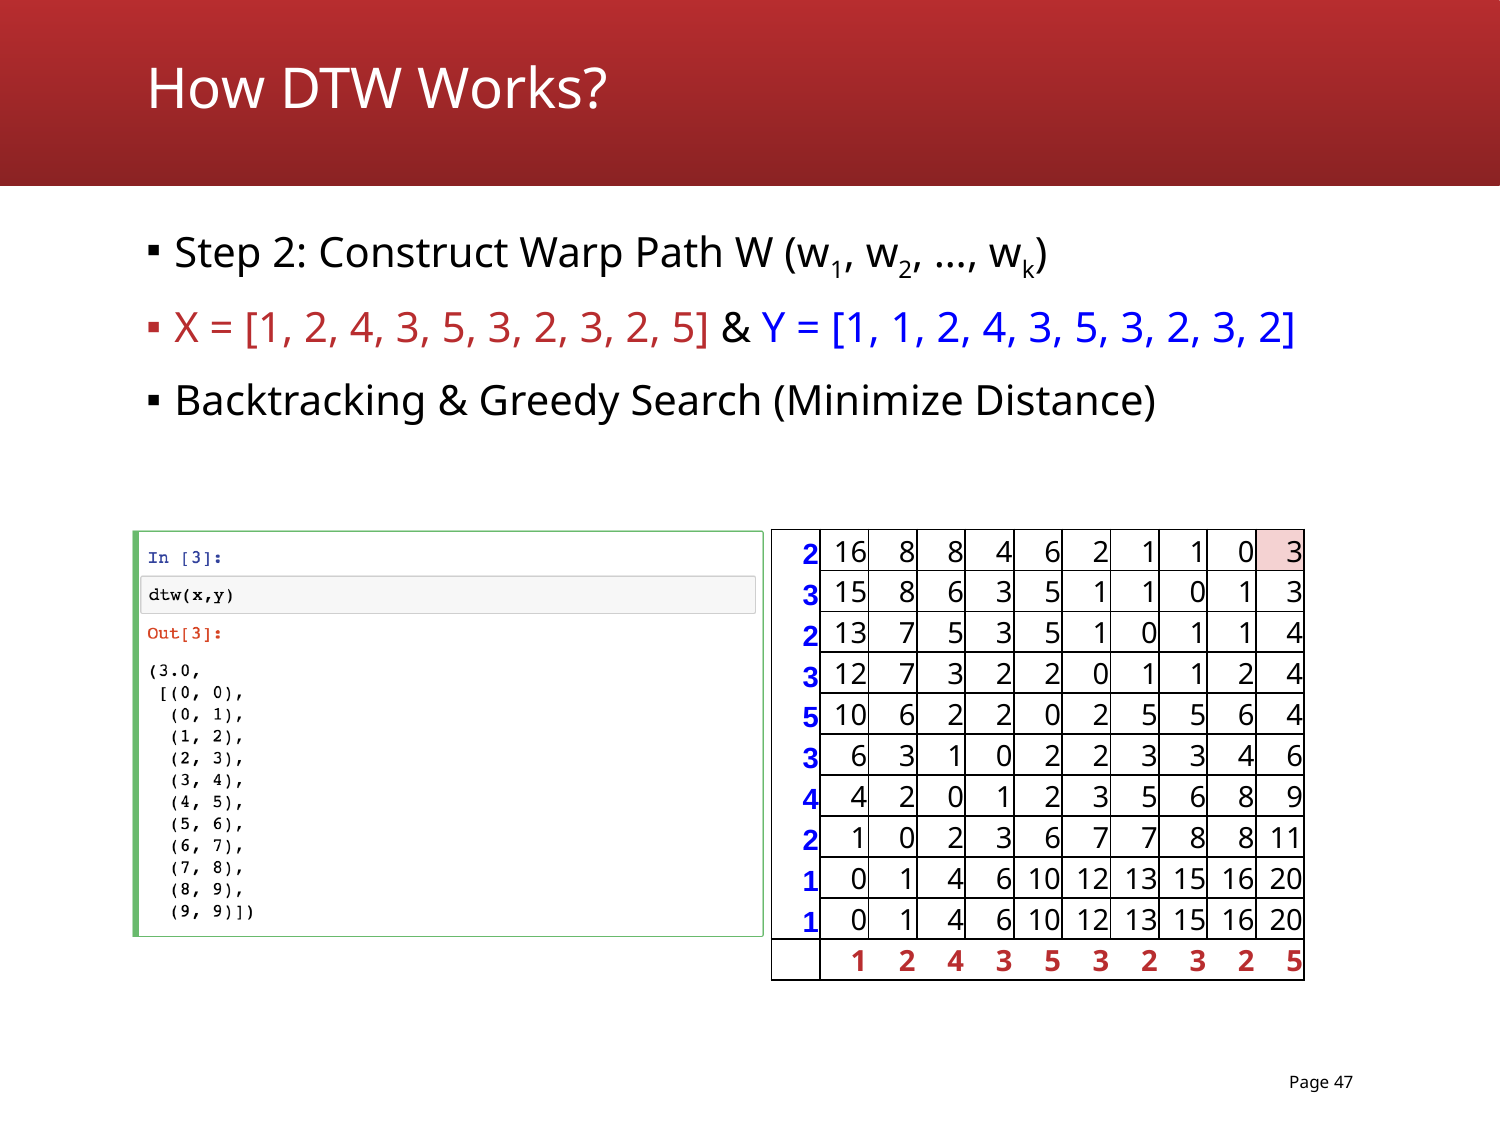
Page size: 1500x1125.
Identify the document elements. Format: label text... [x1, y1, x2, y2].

table_cell 11 [1257, 817, 1303, 856]
table_cell 2 [918, 694, 964, 733]
table_cell 1 [1111, 653, 1158, 692]
table_cell 0 [821, 858, 868, 897]
picture [131, 529, 766, 938]
table_cell 20 [1257, 899, 1303, 938]
table_header 1 [1160, 530, 1206, 570]
table_cell 1 [869, 899, 916, 938]
table_header 16 [821, 530, 868, 570]
table_cell 3 [1111, 735, 1158, 774]
table_cell 7 [869, 653, 916, 692]
table_cell 13 [1111, 899, 1158, 938]
table_cell 1 [772, 857, 819, 898]
table_cell 12 [821, 653, 868, 692]
table_cell 3 [965, 940, 1014, 979]
table_header 2 [1063, 530, 1110, 570]
table_header 8 [918, 530, 964, 570]
table_cell 4 [918, 858, 964, 897]
table_cell 5 [1014, 940, 1062, 979]
table_cell 5 [1015, 571, 1061, 611]
table_cell 1 [1063, 612, 1110, 651]
table_cell 6 [918, 571, 964, 611]
table_header 8 [869, 530, 916, 570]
table_cell 16 [1208, 899, 1255, 938]
table_cell 3 [966, 612, 1013, 651]
table_cell 2 [1015, 653, 1061, 692]
table_cell 20 [1257, 858, 1303, 897]
table_cell 0 [1063, 653, 1110, 692]
table_cell 6 [869, 694, 916, 733]
table_cell 1 [821, 817, 868, 856]
table_cell [772, 940, 819, 979]
title How DTW Works? [131, 16, 1369, 164]
table_cell 1 [918, 735, 964, 774]
table_cell 2 [1015, 776, 1061, 815]
table_cell 0 [1111, 612, 1158, 651]
table_cell 5 [772, 693, 819, 734]
table_cell 6 [1015, 817, 1061, 856]
table_cell 4 [821, 776, 868, 815]
table_cell 2 [1207, 940, 1256, 979]
table_cell 13 [1111, 858, 1158, 897]
table_cell 5 [1015, 612, 1061, 651]
table_cell 1 [821, 940, 868, 979]
table_cell 6 [1160, 776, 1206, 815]
table_cell 3 [772, 734, 819, 775]
table_cell 0 [966, 735, 1013, 774]
table_cell 3 [869, 735, 916, 774]
table_cell 6 [966, 858, 1013, 897]
slide_number Page 47 [1265, 1063, 1369, 1103]
table_cell 3 [1062, 940, 1111, 979]
table_cell 16 [1208, 858, 1255, 897]
table_cell 15 [1160, 858, 1206, 897]
table_cell 2 [869, 776, 916, 815]
table_cell 7 [1111, 817, 1158, 856]
table_cell 3 [1063, 776, 1110, 815]
table_cell 2 [1063, 735, 1110, 774]
table_cell 5 [1160, 694, 1206, 733]
table_cell 6 [821, 735, 868, 774]
table_header 1 [1111, 530, 1158, 570]
table_cell 0 [1015, 694, 1061, 733]
table_cell 8 [1208, 817, 1255, 856]
table_cell 1 [1208, 612, 1255, 651]
table_cell 0 [821, 899, 868, 938]
table_cell 15 [1160, 899, 1206, 938]
table_cell 10 [1015, 858, 1061, 897]
table_cell 2 [918, 817, 964, 856]
table_cell 3 [1257, 571, 1303, 611]
table_header 6 [1015, 530, 1061, 570]
table_cell 3 [966, 571, 1013, 611]
table_cell 10 [821, 694, 868, 733]
table_cell 3 [1160, 735, 1206, 774]
table_cell 5 [1111, 694, 1158, 733]
table_cell 1 [1208, 571, 1255, 611]
table_cell 8 [869, 571, 916, 611]
table_cell 2 [772, 816, 819, 857]
table_header 3 [1257, 530, 1303, 570]
table_header 0 [1208, 530, 1255, 570]
table_cell 4 [1257, 612, 1303, 651]
table_cell 9 [1257, 776, 1303, 815]
table_cell 2 [1208, 653, 1255, 692]
table_cell 1 [966, 776, 1013, 815]
table_cell 2 [868, 940, 917, 979]
table_cell 6 [966, 899, 1013, 938]
table_cell 6 [1257, 735, 1303, 774]
table_cell 6 [1208, 694, 1255, 733]
table_cell 12 [1063, 899, 1110, 938]
table_cell 12 [1063, 858, 1110, 897]
table_cell 3 [772, 571, 819, 611]
table_cell 0 [869, 817, 916, 856]
table_cell 2 [1063, 694, 1110, 733]
table_cell 1 [772, 898, 819, 938]
table_cell 3 [918, 653, 964, 692]
table_cell 0 [918, 776, 964, 815]
table_header 4 [966, 530, 1013, 570]
table_cell 3 [1159, 940, 1207, 979]
table_cell 5 [1111, 776, 1158, 815]
table_cell 2 [1111, 940, 1159, 979]
table_cell 8 [1160, 817, 1206, 856]
table_cell 4 [918, 899, 964, 938]
table_cell 0 [1160, 571, 1206, 611]
table_cell 4 [1257, 653, 1303, 692]
table_cell 15 [821, 571, 868, 611]
table_cell 2 [772, 611, 819, 652]
table_cell 4 [772, 775, 819, 816]
table_cell 8 [1208, 776, 1255, 815]
table_cell 4 [1257, 694, 1303, 733]
table_cell 1 [1160, 612, 1206, 651]
table_cell 13 [821, 612, 868, 651]
table_cell 7 [869, 612, 916, 651]
table_cell 3 [966, 817, 1013, 856]
table_cell 4 [917, 940, 965, 979]
table_cell 5 [918, 612, 964, 651]
table_header 2 [772, 530, 819, 571]
table_cell 2 [966, 694, 1013, 733]
table_cell 2 [1015, 735, 1061, 774]
table_cell 4 [1208, 735, 1255, 774]
table_cell 3 [772, 652, 819, 693]
table_cell 2 [966, 653, 1013, 692]
table_cell 1 [1160, 653, 1206, 692]
table_cell 1 [869, 858, 916, 897]
table_cell 5 [1256, 940, 1303, 979]
table_cell 1 [1063, 571, 1110, 611]
table_cell 7 [1063, 817, 1110, 856]
table_cell 10 [1015, 899, 1061, 938]
table_cell 1 [1111, 571, 1158, 611]
